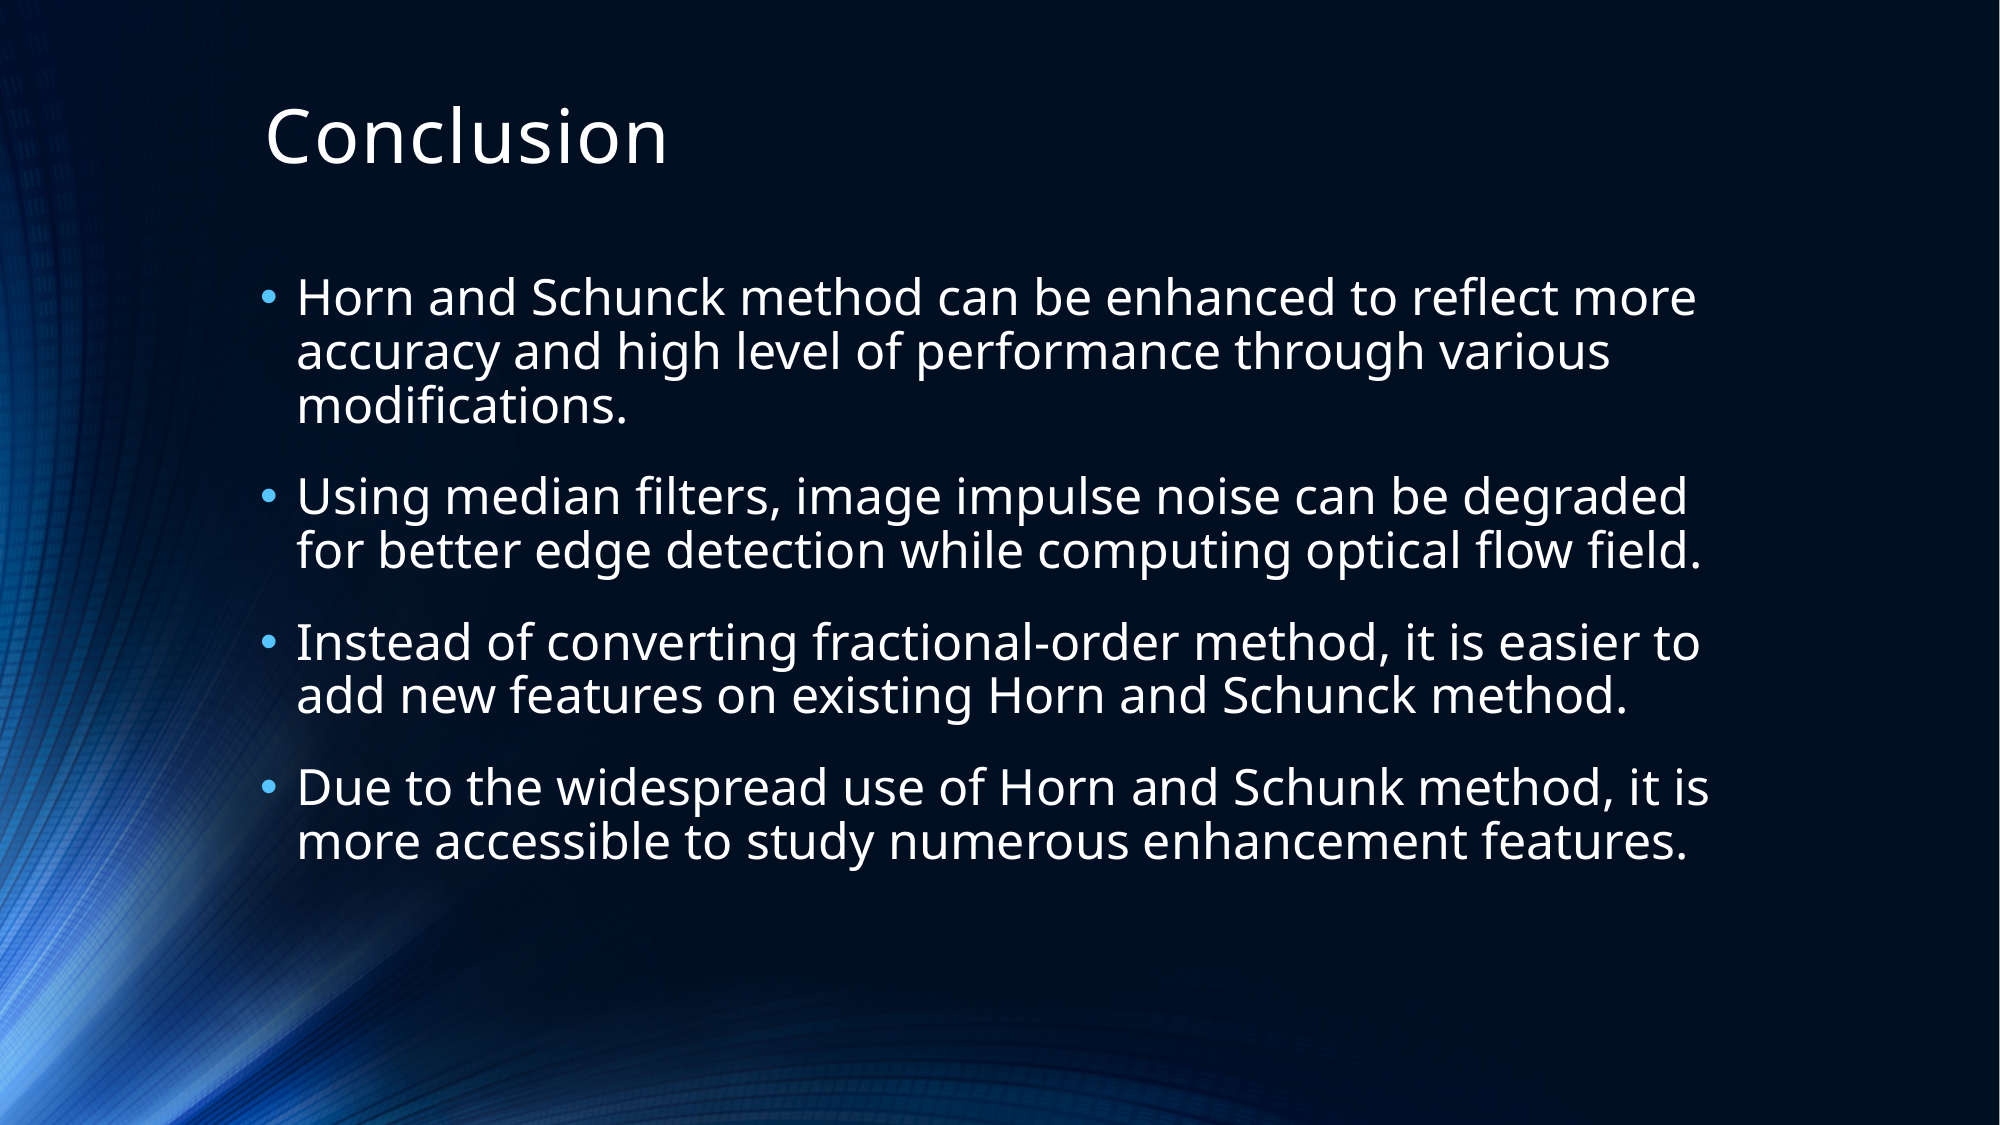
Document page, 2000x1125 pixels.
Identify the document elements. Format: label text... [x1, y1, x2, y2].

title Conclusion [249, 62, 1750, 188]
text_box [248, 249, 1747, 925]
picture [0, 0, 2000, 1125]
text_box Horn and Schunck method can be enhanced to reflect more accuracy and high level of performance through various modifications. Using median filters, image impulse noise can be degraded for better edge detection while computing optical flow field. Instead of converting fractional-order method, it is easier to add new features on existing Horn and Schunck method. Due to the widespread use of Horn and Schunk method, it is more accessible to study numerous enhancement features. [245, 264, 1744, 878]
